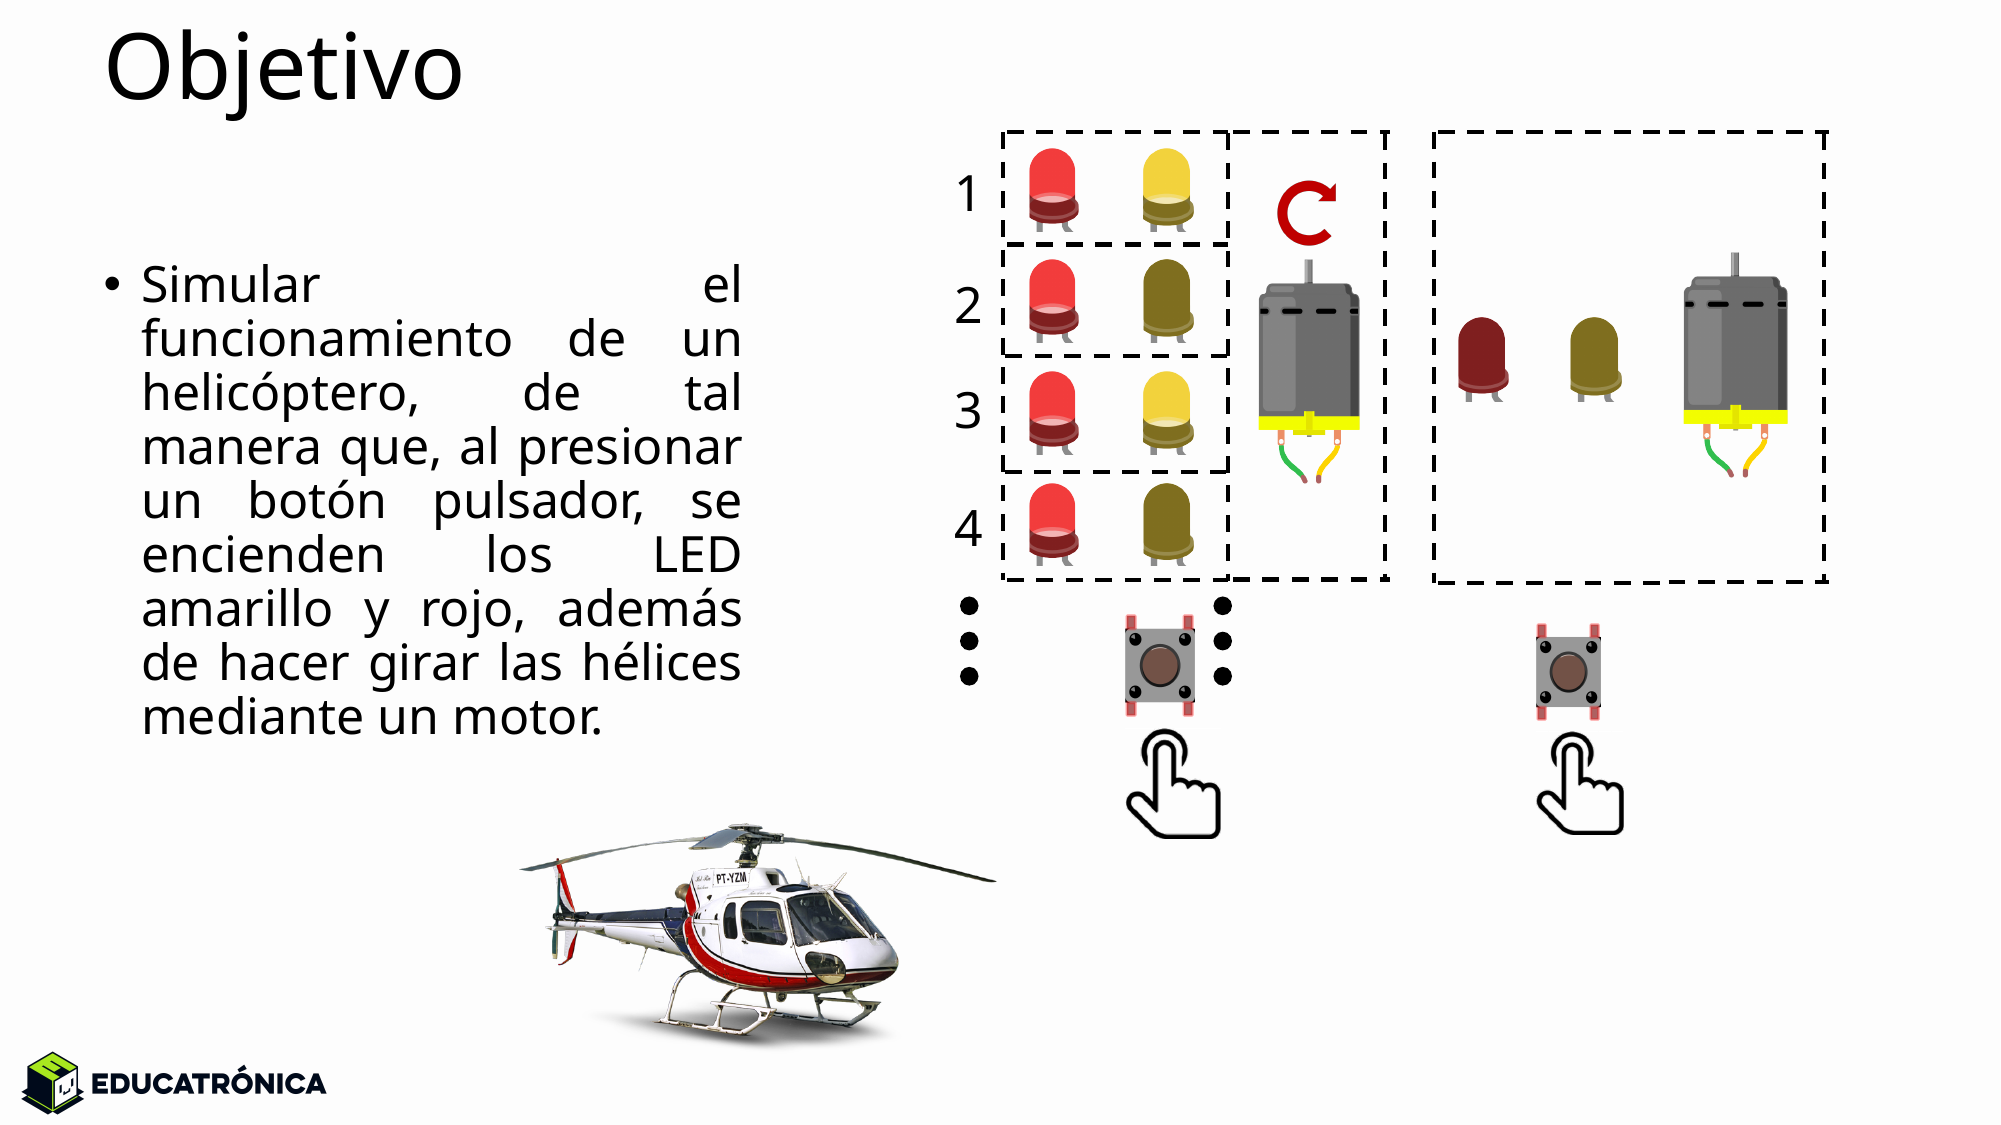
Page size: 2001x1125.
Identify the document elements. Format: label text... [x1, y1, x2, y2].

list Simular el funcionamiento de un helicóptero, de tal manera que, al presionar un botón pulsador, se encienden los LED amarillo y rojo, además de hacer girar las hélices mediante un motor. [88, 252, 759, 1037]
title Objetivo [88, 7, 1912, 133]
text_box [940, 132, 1830, 839]
picture [19, 1048, 330, 1118]
picture [519, 811, 997, 1060]
